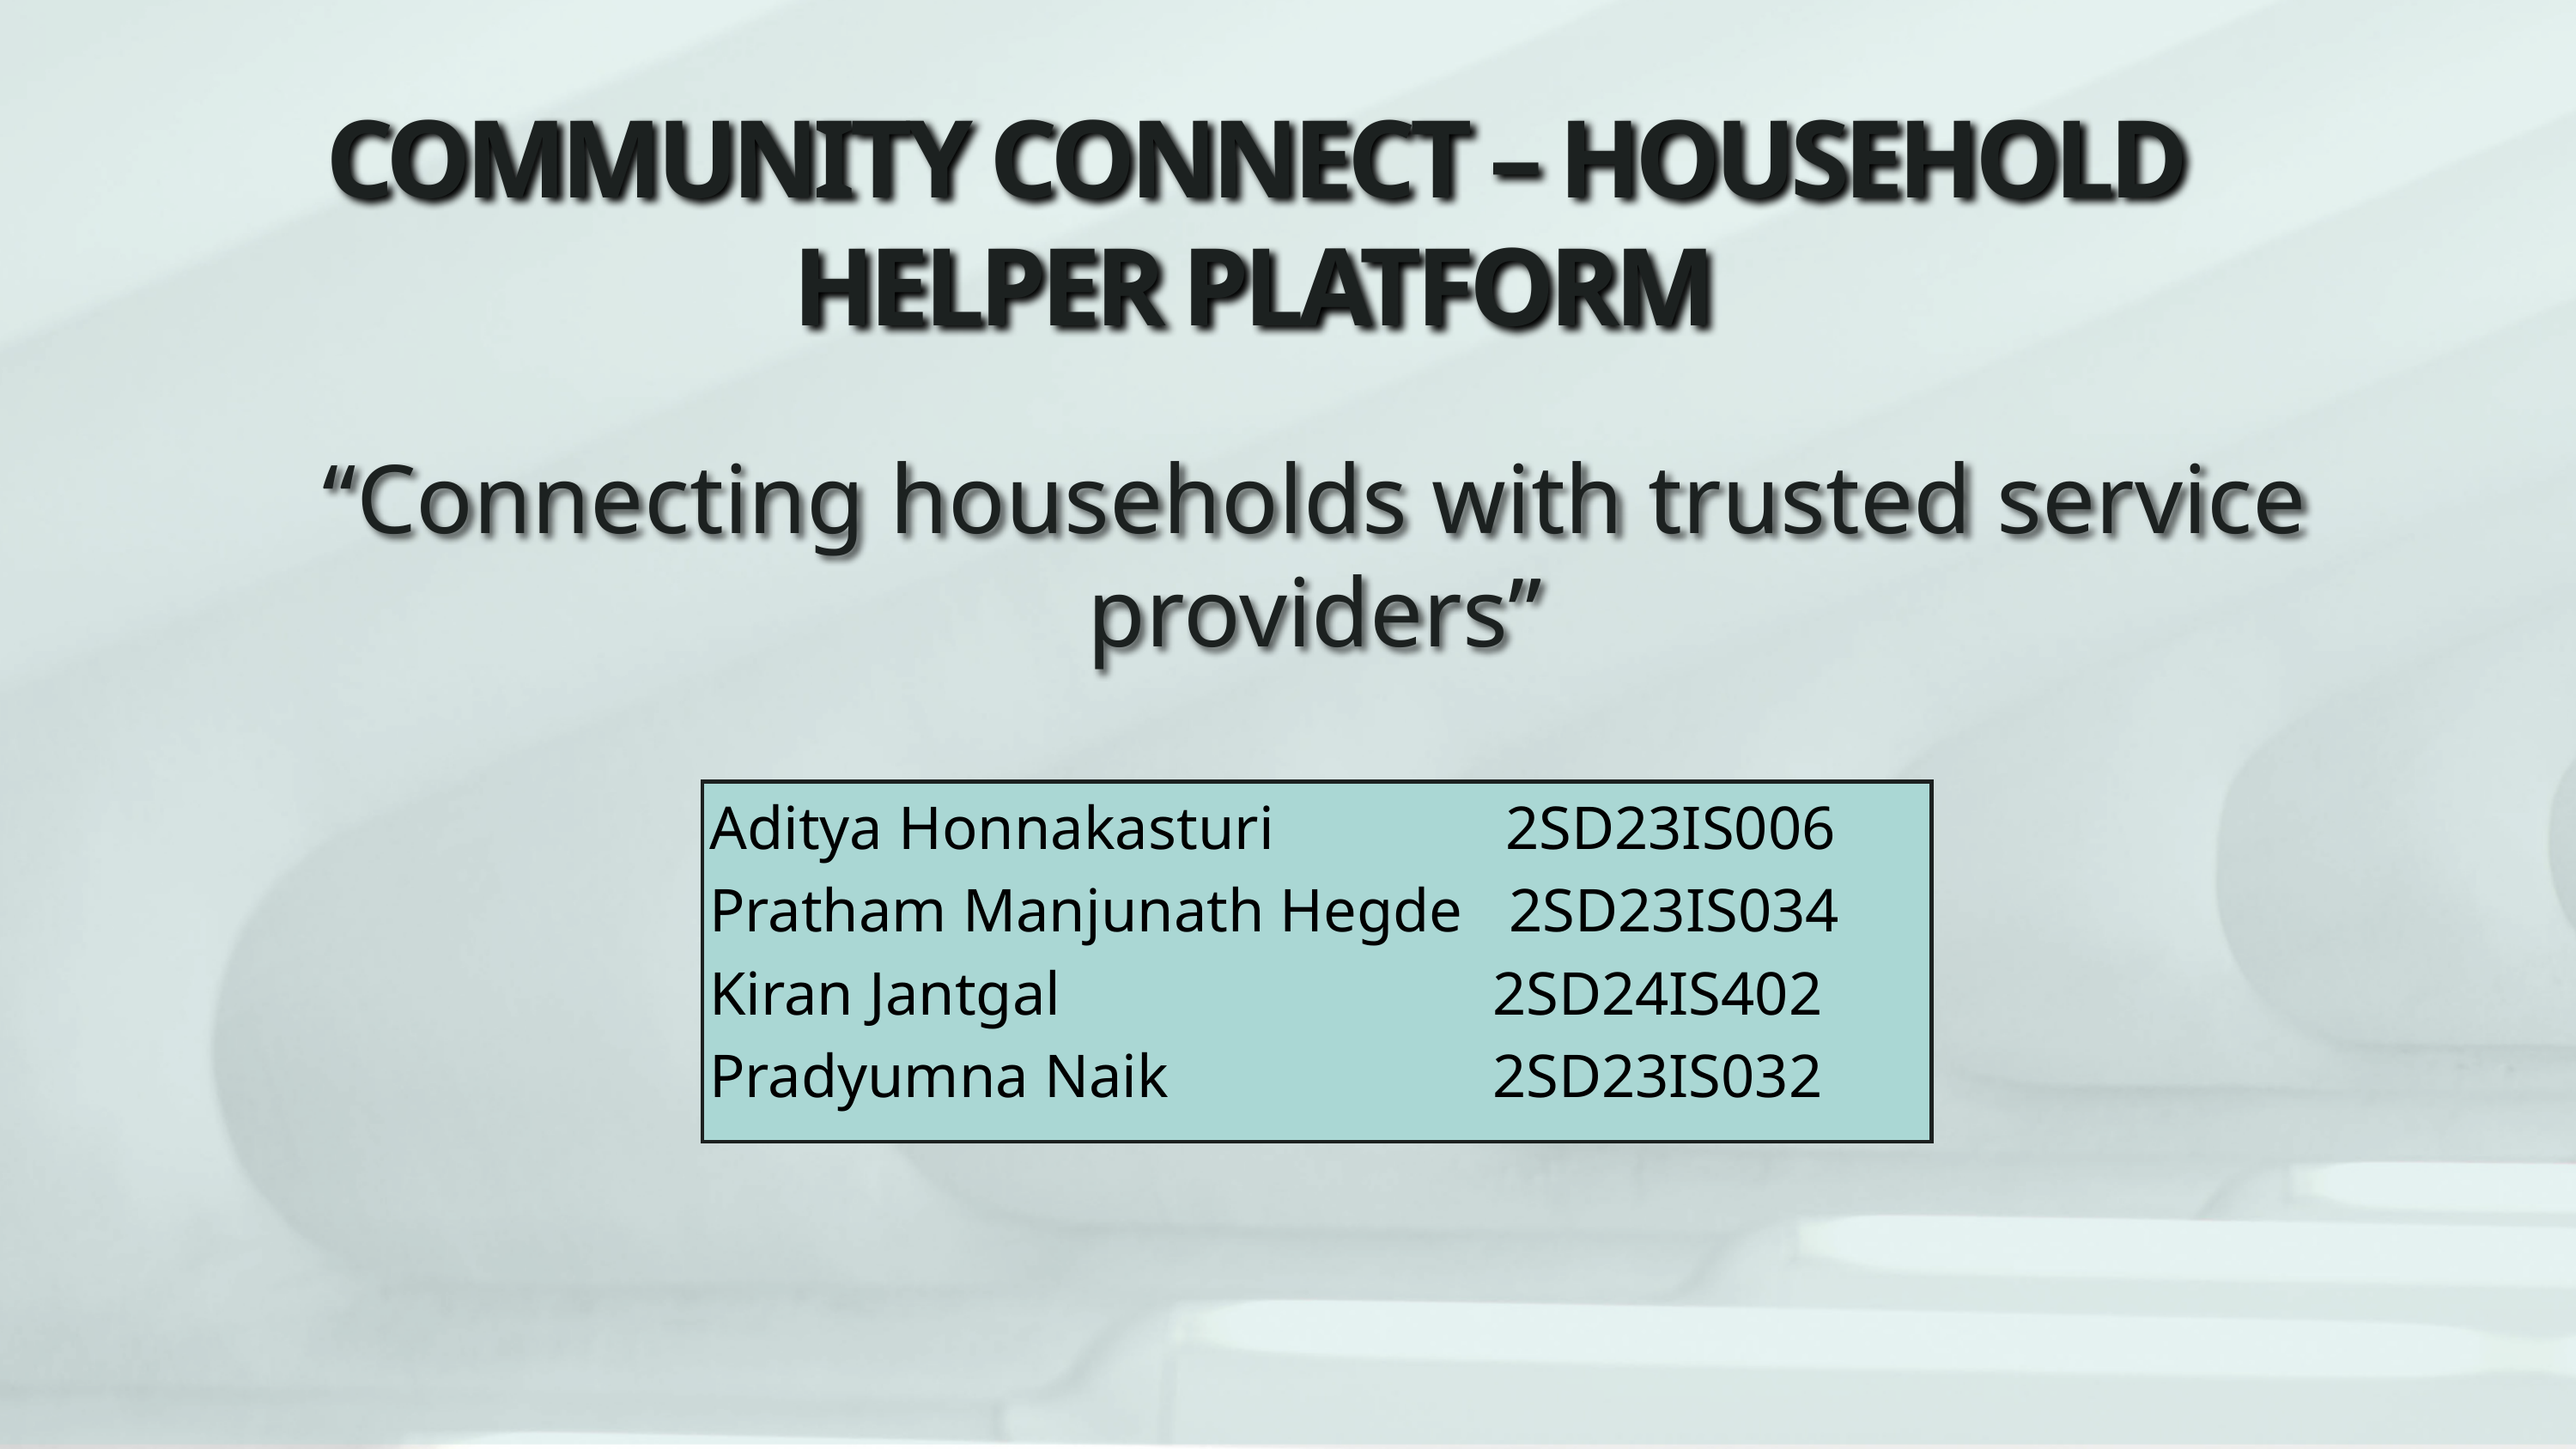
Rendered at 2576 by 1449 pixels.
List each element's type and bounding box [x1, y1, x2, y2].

text_box [702, 781, 1932, 1143]
text_box [0, 0, 2576, 1445]
